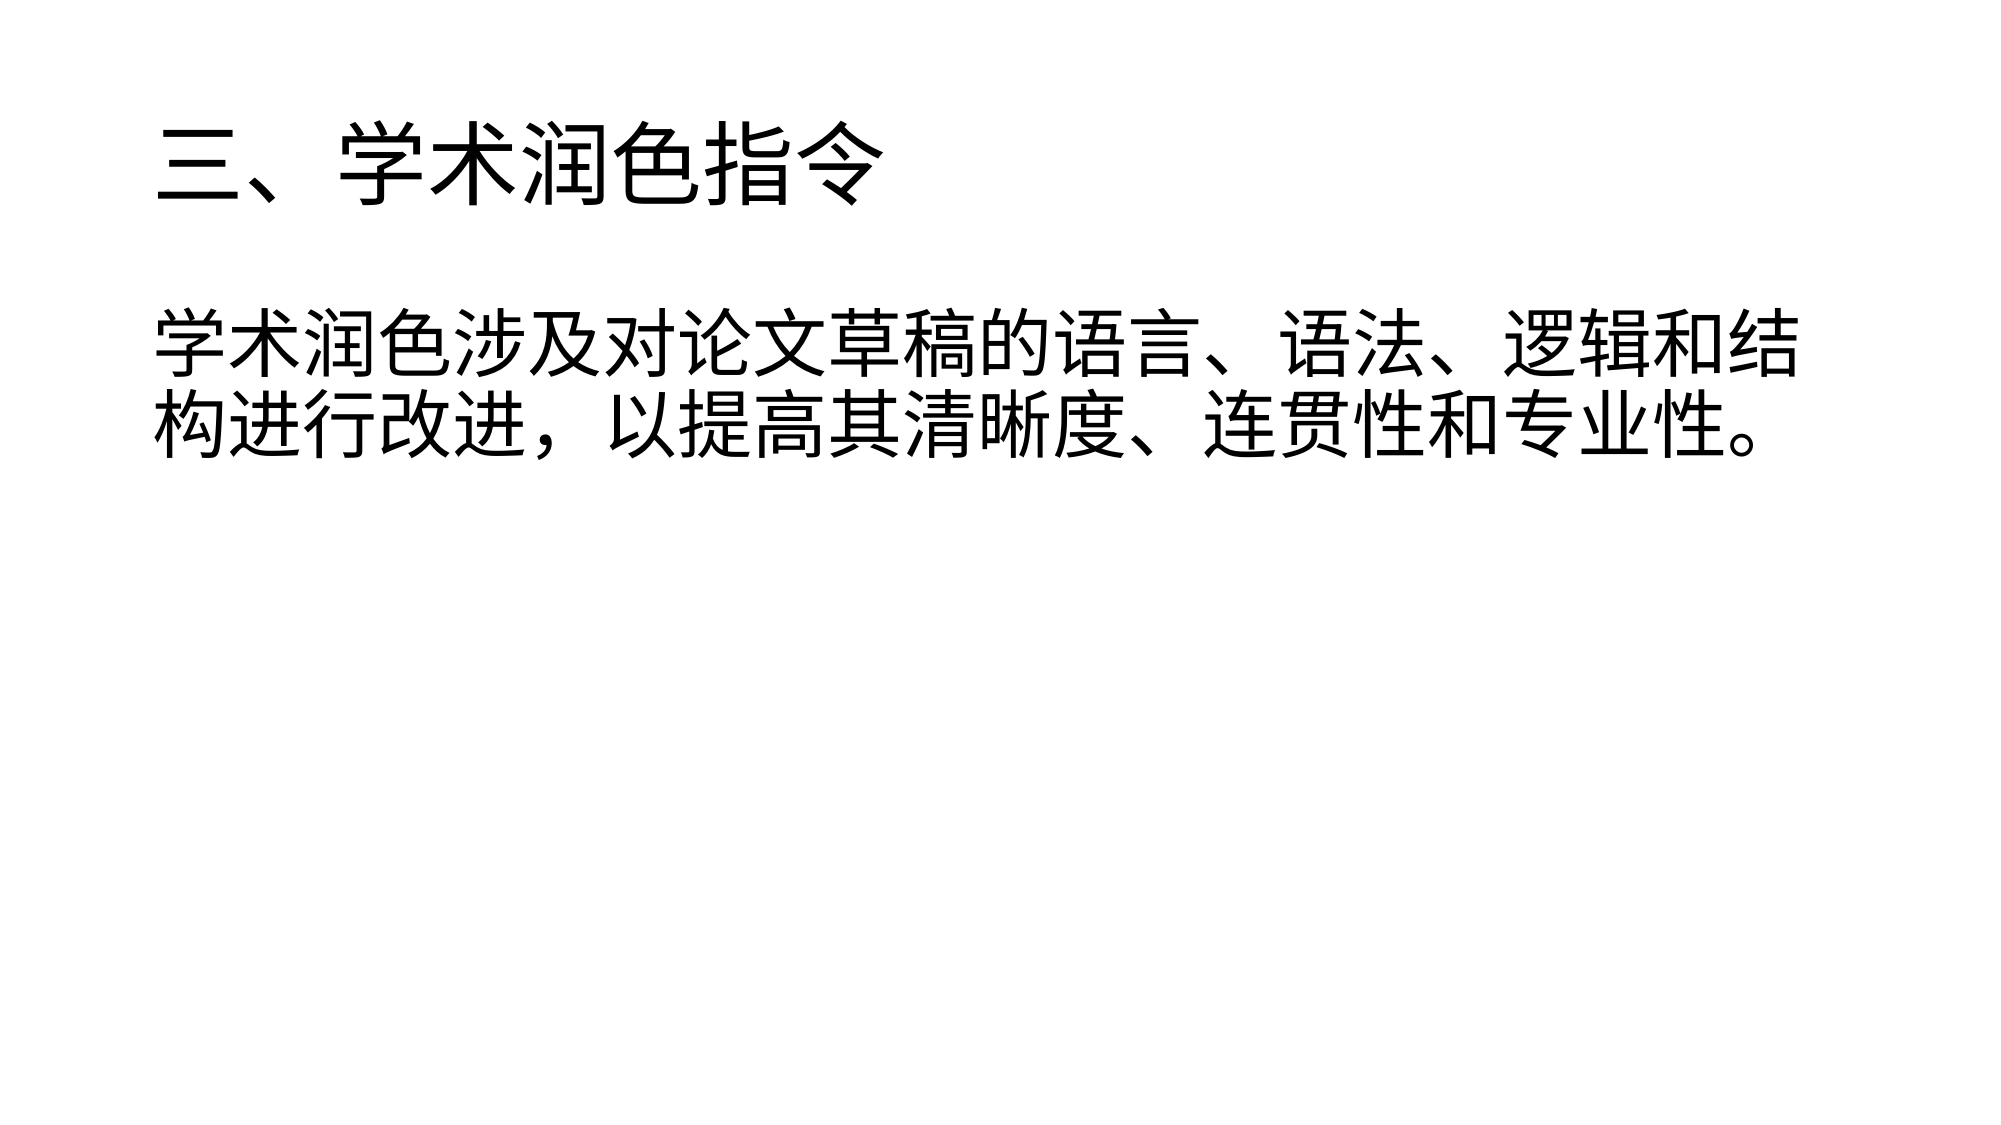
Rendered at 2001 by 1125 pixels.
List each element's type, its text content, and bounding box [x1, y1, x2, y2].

list 学术润色涉及对论文草稿的语言、语法、逻辑和结构进行改进，以提高其清晰度、连贯性和专业性。 [137, 299, 1863, 604]
title 三、学术润色指令 [137, 59, 1863, 278]
